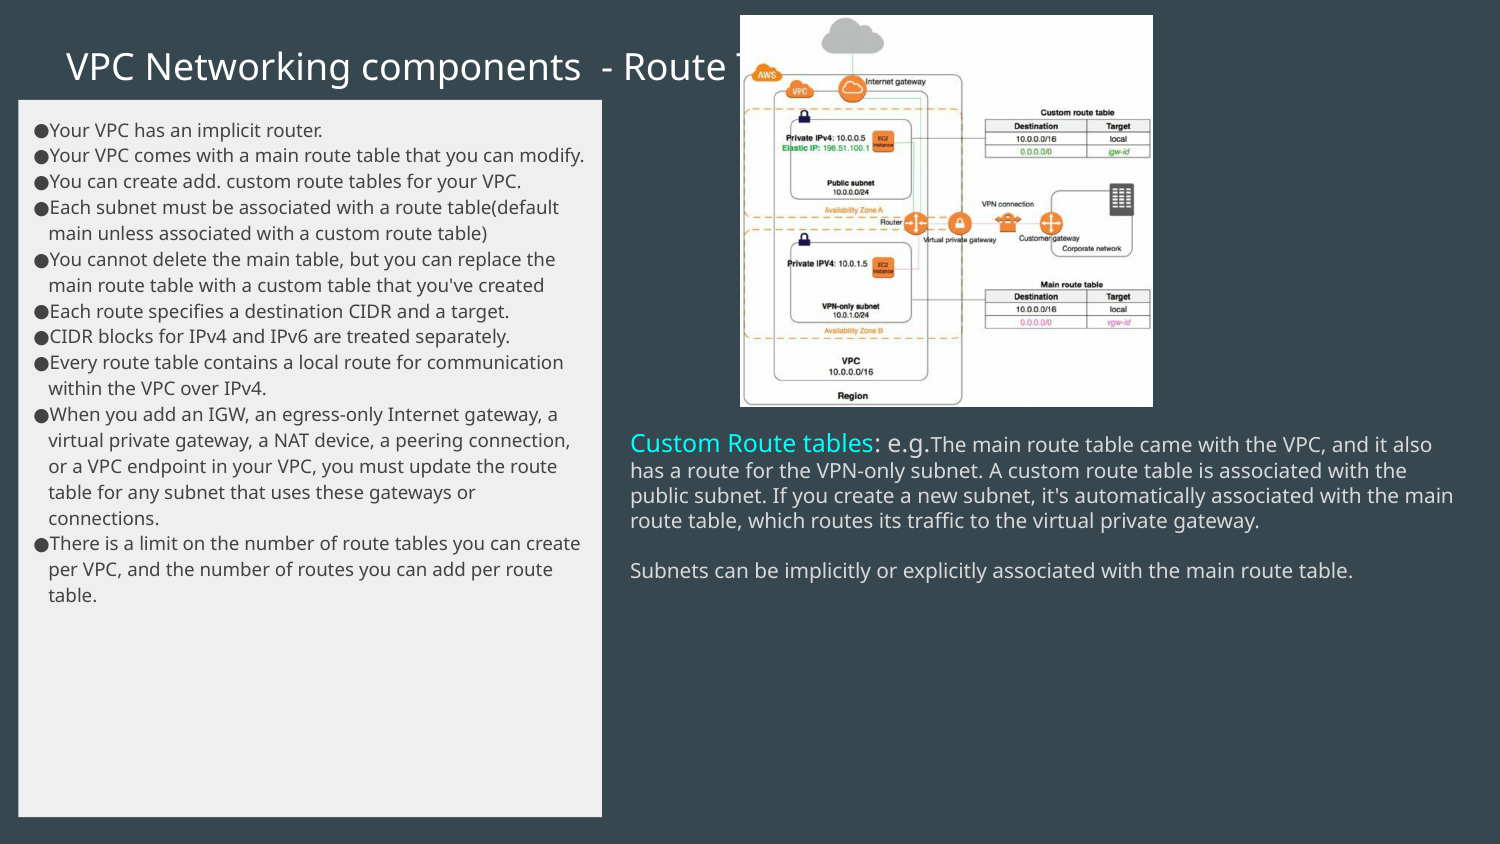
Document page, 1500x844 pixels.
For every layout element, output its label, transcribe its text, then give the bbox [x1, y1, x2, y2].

text_box Your VPC has an implicit router. Your VPC comes with a main route table that you can modify. You can create add. custom route tables for your VPC. Each subnet must be associated with a route table(default main unless associated with a custom route table) You cannot delete the main table, but you can replace the main route table with a custom table that you've created Each route specifies a destination CIDR and a target. CIDR blocks for IPv4 and IPv6 are treated separately. Every route table contains a local route for communication within the VPC over IPv4. When you add an IGW, an egress-only Internet gateway, a virtual private gateway, a NAT device, a peering connection, or a VPC endpoint in your VPC, you must update the route table for any subnet that uses these gateways or connections. There is a limit on the number of route tables you can create per VPC, and the number of routes you can add per route table. [18, 99, 602, 818]
title VPC Networking components - Route Tables [51, 1, 1360, 103]
picture [739, 14, 1154, 407]
text_box Custom Route tables: e.g.The main route table came with the VPC, and it also has a route for the VPN-only subnet. A custom route table is associated with the public subnet. If you create a new subnet, it's automatically associated with the main route table, which routes its traffic to the virtual private gateway. Subnets can be implicitly or explicitly associated with the main route table. [615, 412, 1484, 566]
